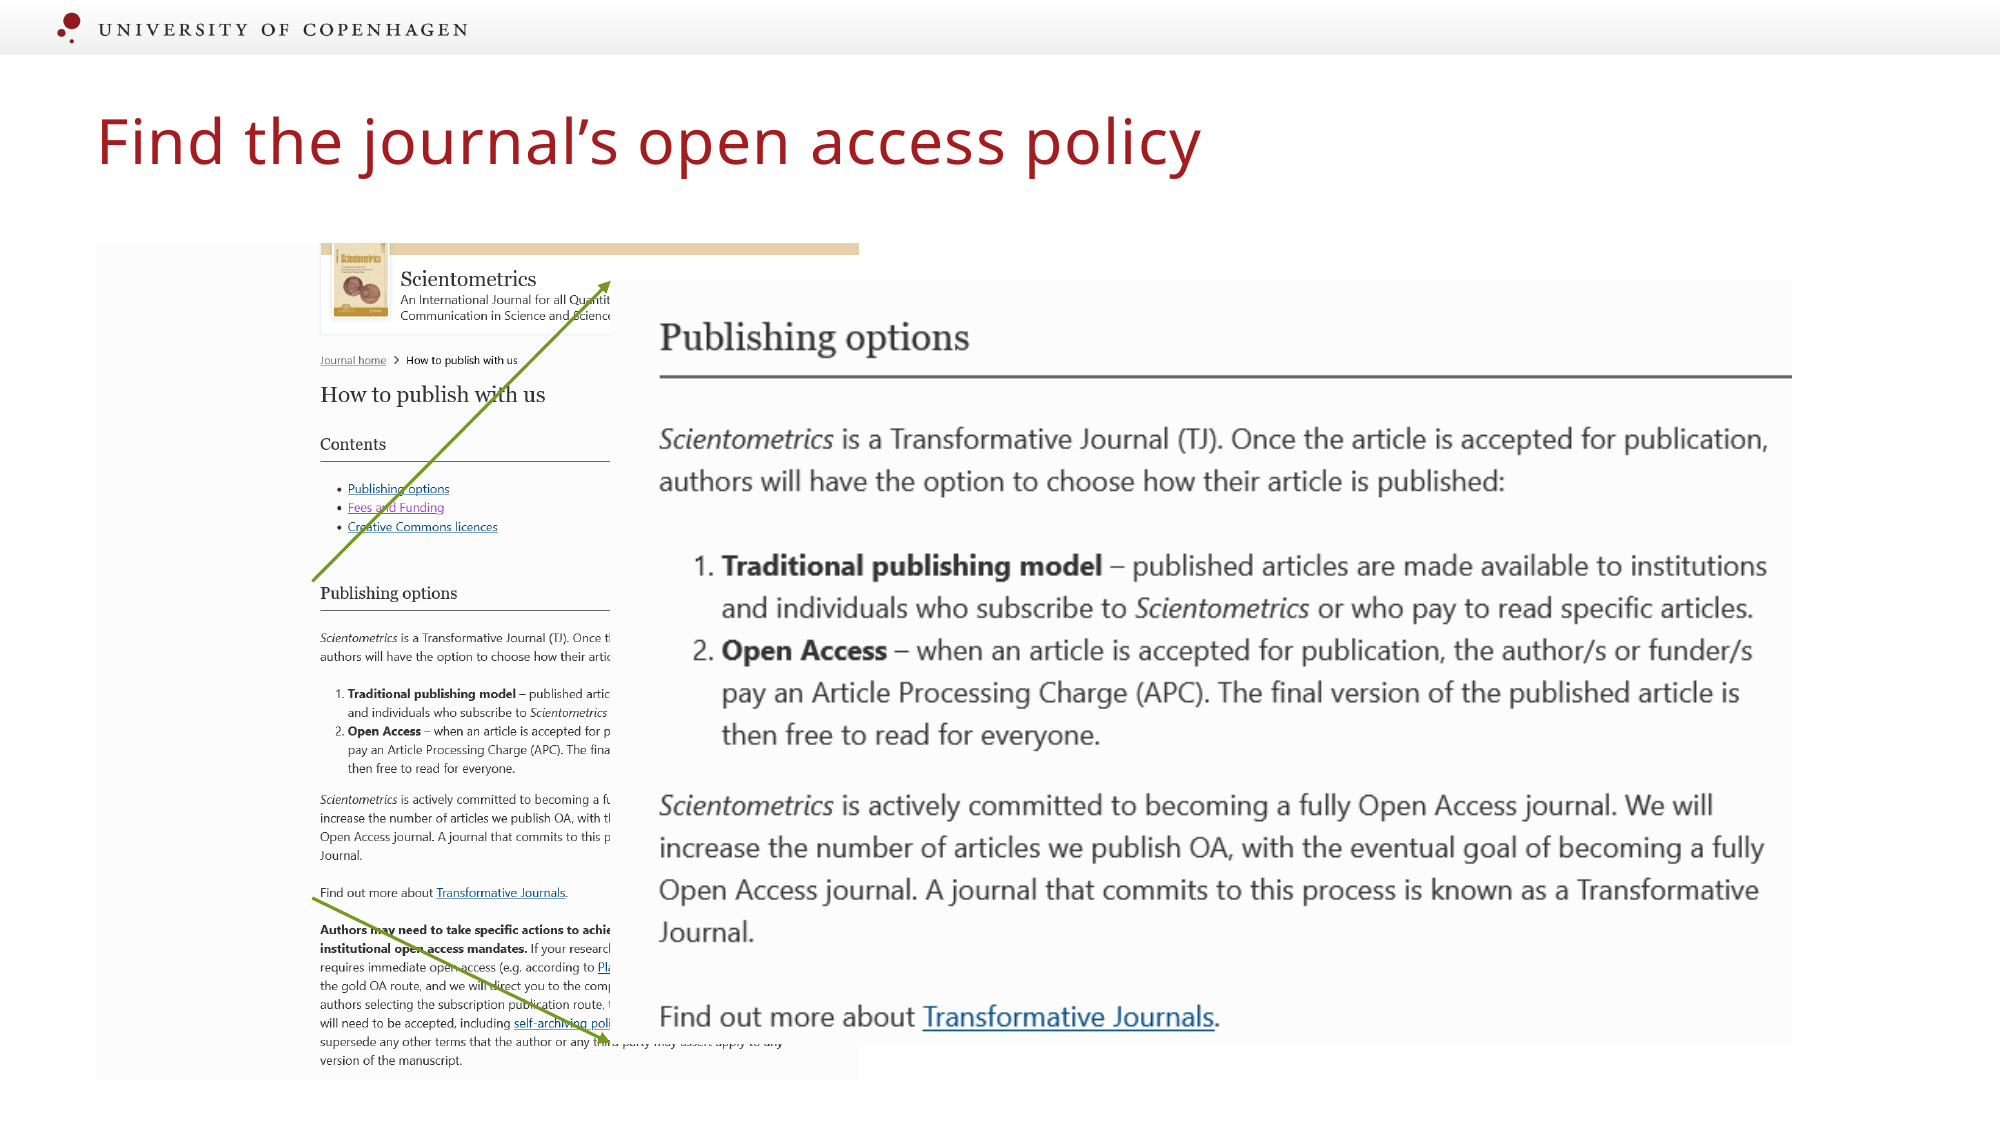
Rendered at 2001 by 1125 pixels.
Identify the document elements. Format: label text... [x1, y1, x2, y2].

title Find the journal’s open access policy [96, 101, 1904, 244]
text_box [312, 280, 611, 582]
picture [96, 243, 1793, 1081]
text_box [312, 897, 611, 1044]
picture [92, 15, 475, 42]
